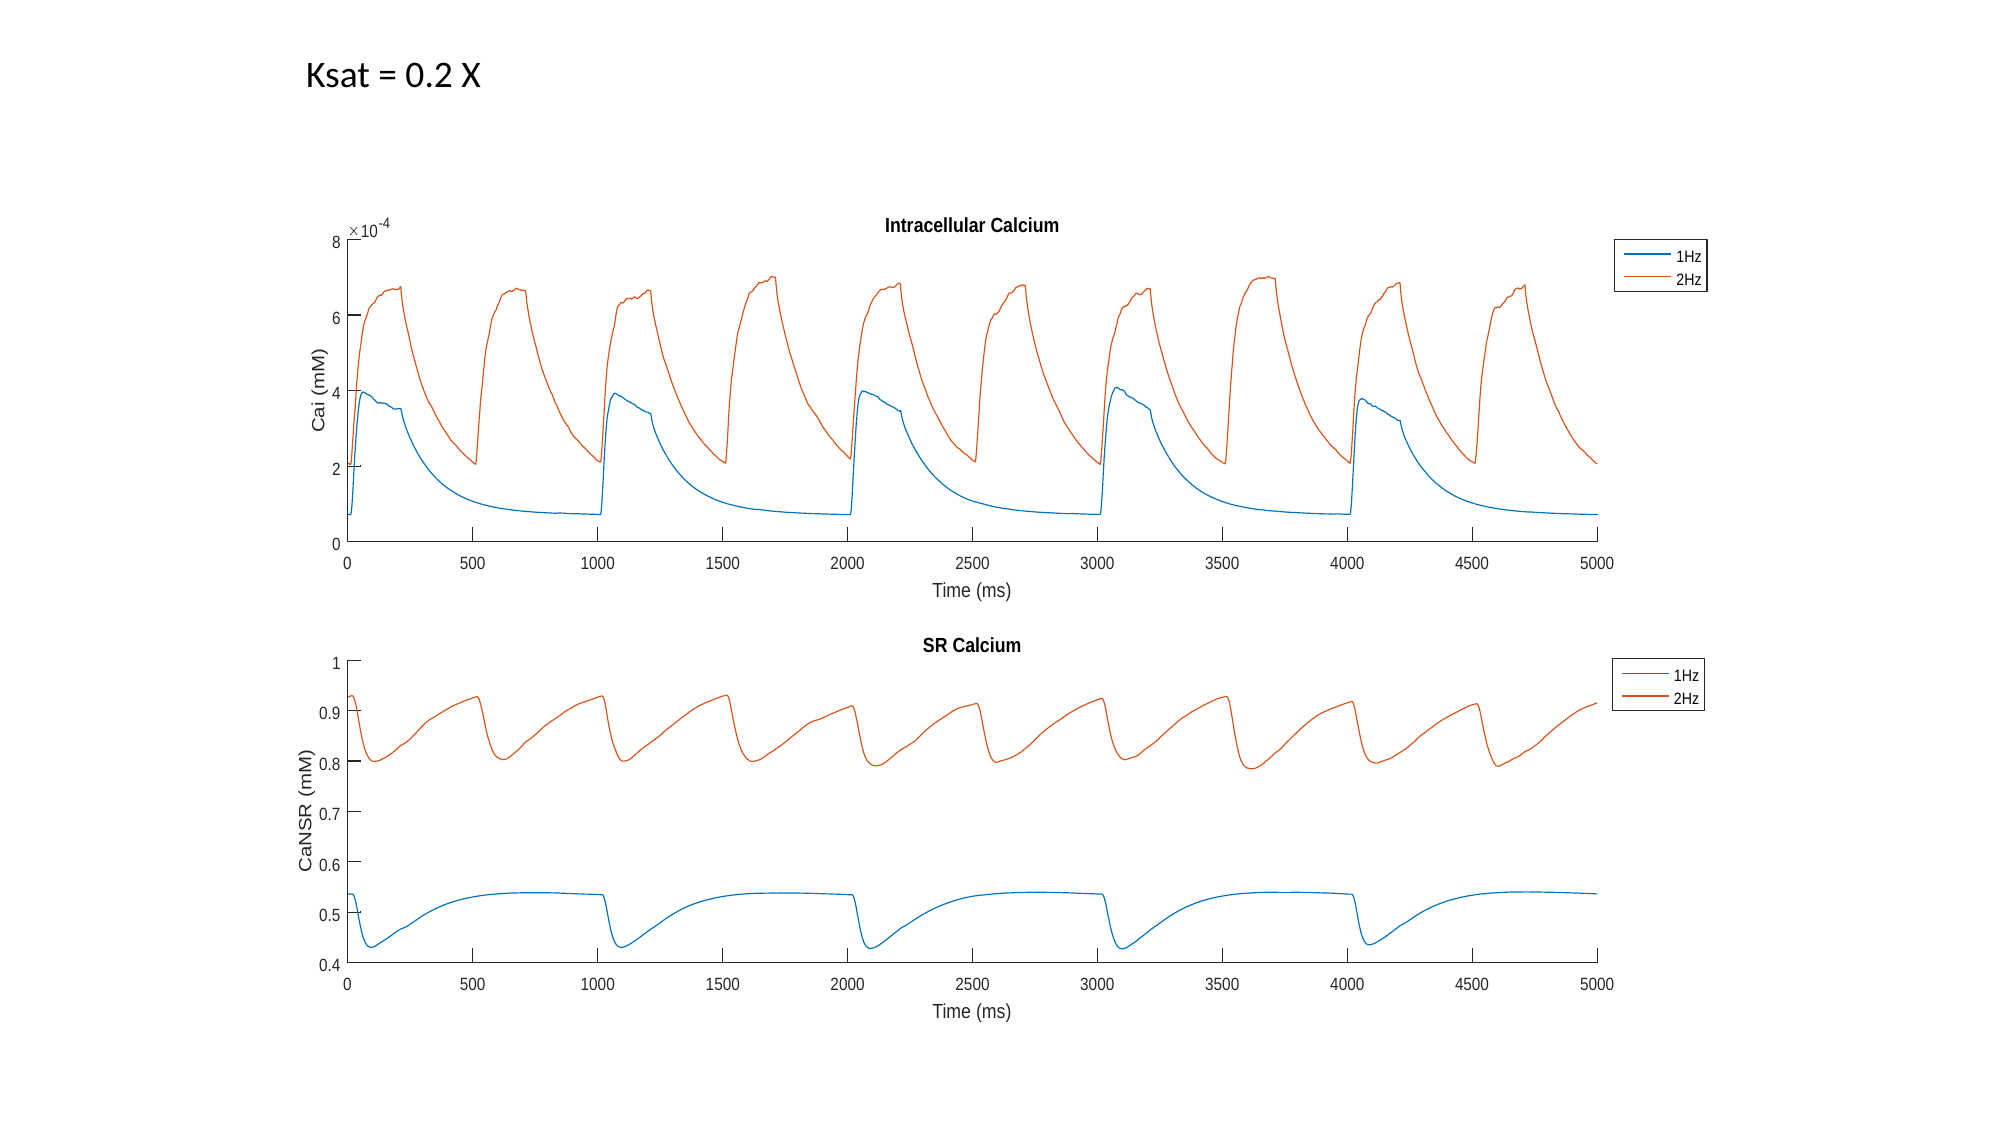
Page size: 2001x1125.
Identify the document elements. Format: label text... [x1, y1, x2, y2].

picture [137, 172, 1750, 1060]
text_box Ksat = 0.2 X [291, 42, 906, 103]
